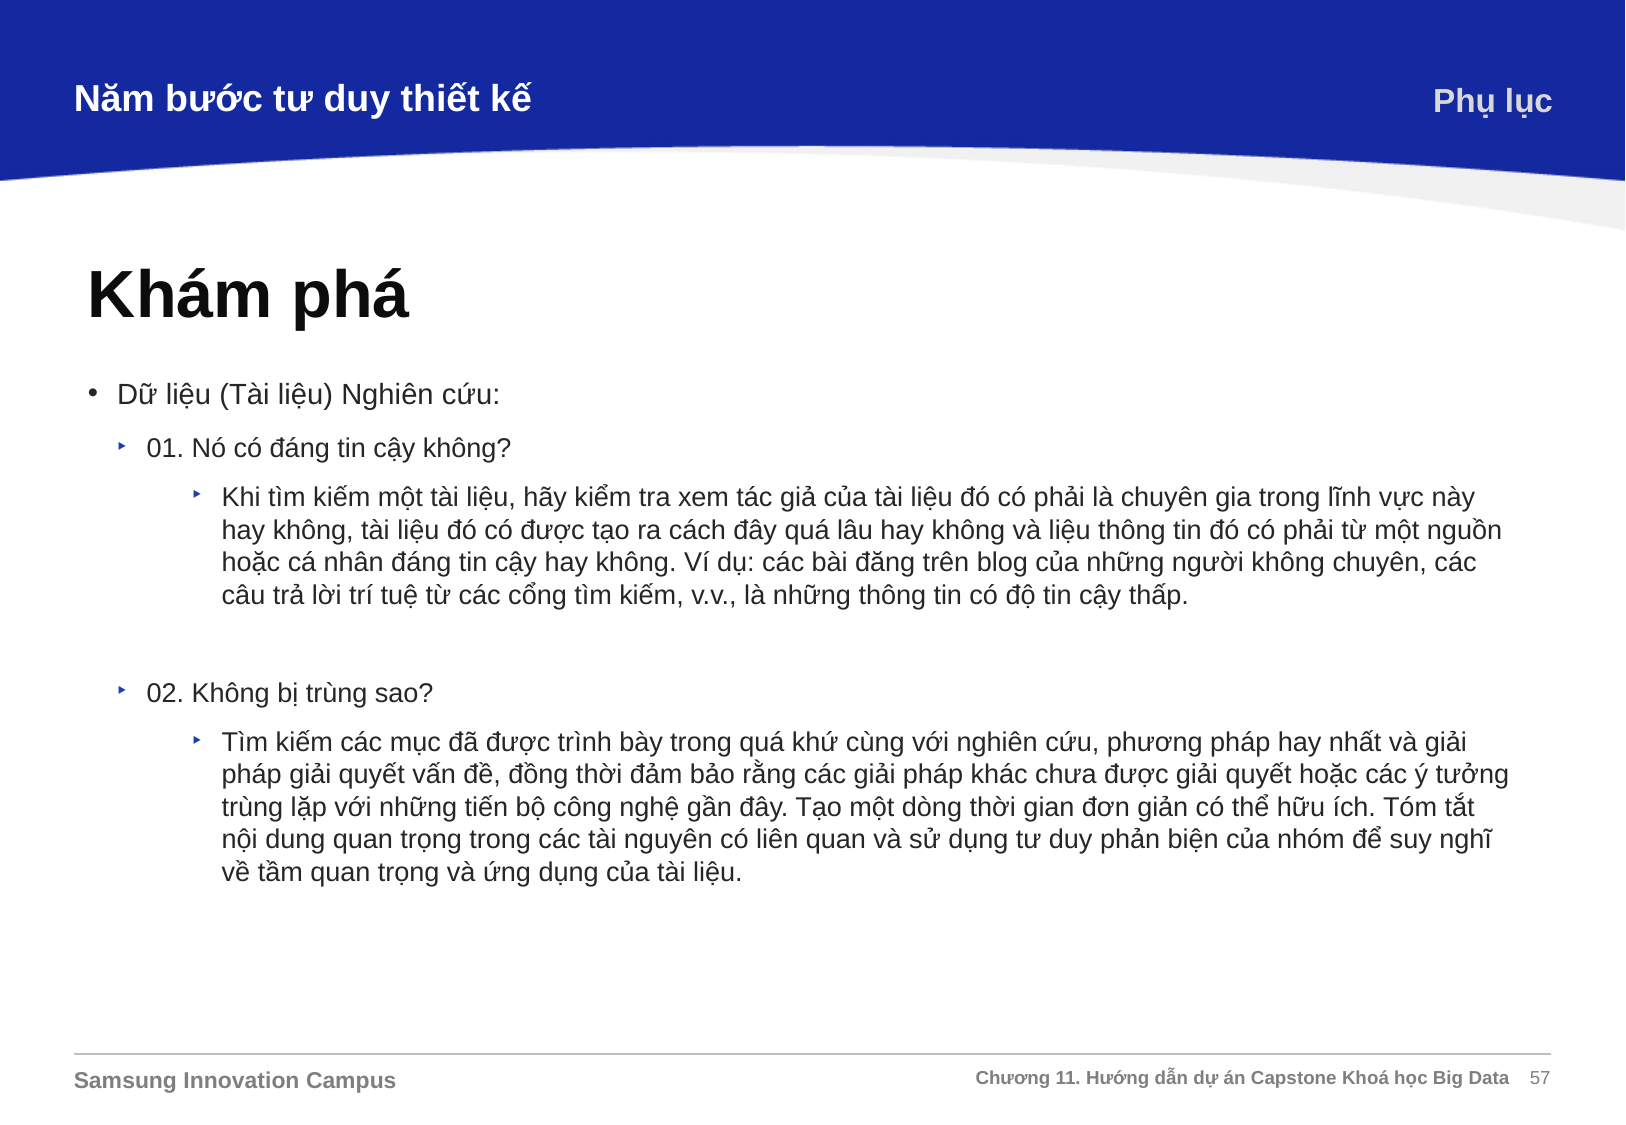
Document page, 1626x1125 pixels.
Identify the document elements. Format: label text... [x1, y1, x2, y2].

text_box 01. Nó có đáng tin cậy không? Khi tìm kiếm một tài liệu, hãy kiểm tra xem tác giả của tài liệu đó có phải là chuyên gia trong lĩnh vực này hay không, tài liệu đó có được tạo ra cách đây quá lâu hay không và liệu thông tin đó có phải từ một nguồn hoặc cá nhân đáng tin cậy hay không. Ví dụ: các bài đăng trên blog của những người không chuyên, các câu trả lời trí tuệ từ các cổng tìm kiếm, v.v., là những thông tin có độ tin cậy thấp. 02. Không bị trùng sao? Tìm kiếm các mục đã được trình bày trong quá khứ cùng với nghiên cứu, phương pháp hay nhất và giải pháp giải quyết vấn đề, đồng thời đảm bảo rằng các giải pháp khác chưa được giải quyết hoặc các ý tưởng trùng lặp với những tiến bộ công nghệ gần đây. Tạo một dòng thời gian đơn giản có thể hữu ích. Tóm tắt nội dung quan trọng trong các tài nguyên có liên quan và sử dụng tư duy phản biện của nhóm để suy nghĩ về tầm quan trọng và ứng dụng của tài liệu. [116, 418, 1533, 899]
list Phụ lục [1336, 79, 1554, 120]
list Năm bước tư duy thiết kế [73, 73, 1148, 119]
list Dữ liệu (Tài liệu) Nghiên cứu: [87, 365, 1531, 516]
list Khám phá [87, 249, 1531, 331]
picture [0, 0, 1625, 1125]
